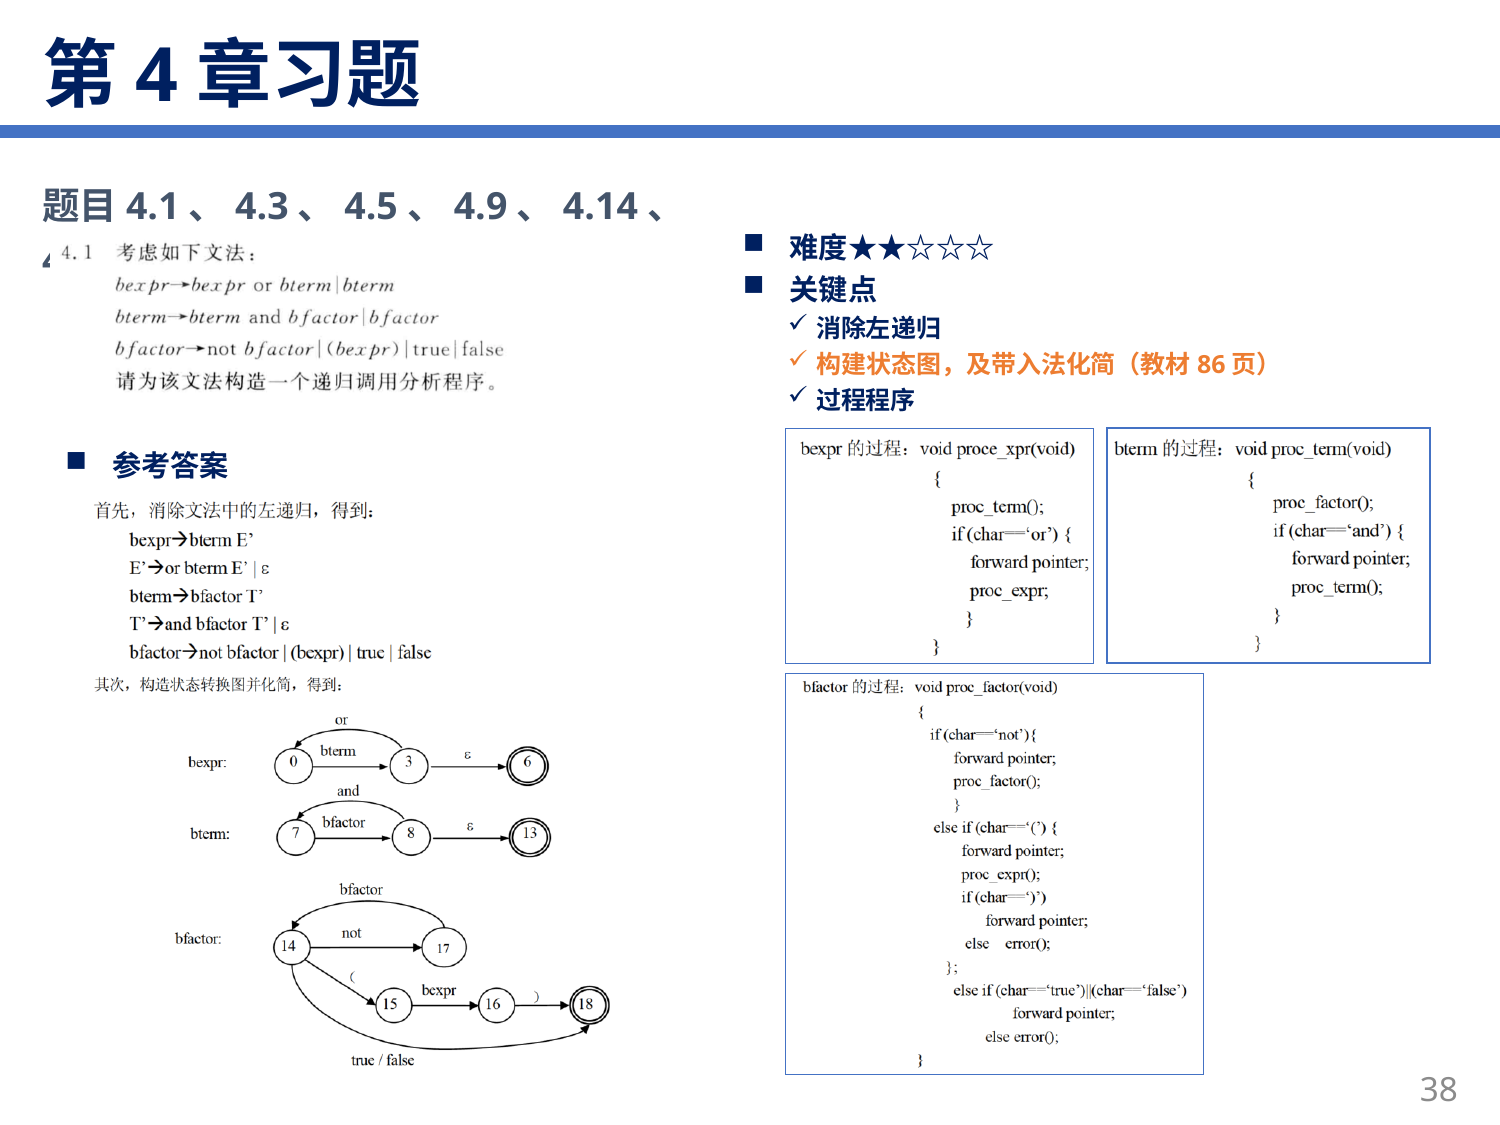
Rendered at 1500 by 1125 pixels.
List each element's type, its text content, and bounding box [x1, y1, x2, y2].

text_box 题目4.1、4.3、4.5、4.9、4.14、4.16 [27, 166, 729, 289]
picture [785, 427, 1094, 664]
title 第4章习题 [27, 23, 1471, 132]
picture [91, 494, 627, 1074]
text_box 难度★★☆☆☆ 关键点 消除左递归 构建状态图，及带入法化简（教材86页） 过程程序 [728, 215, 1359, 422]
picture [1107, 435, 1430, 655]
text_box [1106, 427, 1431, 664]
picture [50, 237, 553, 397]
text_box 参考答案 [50, 432, 682, 490]
slide_number 38 [1392, 1065, 1473, 1118]
picture [785, 673, 1204, 1075]
